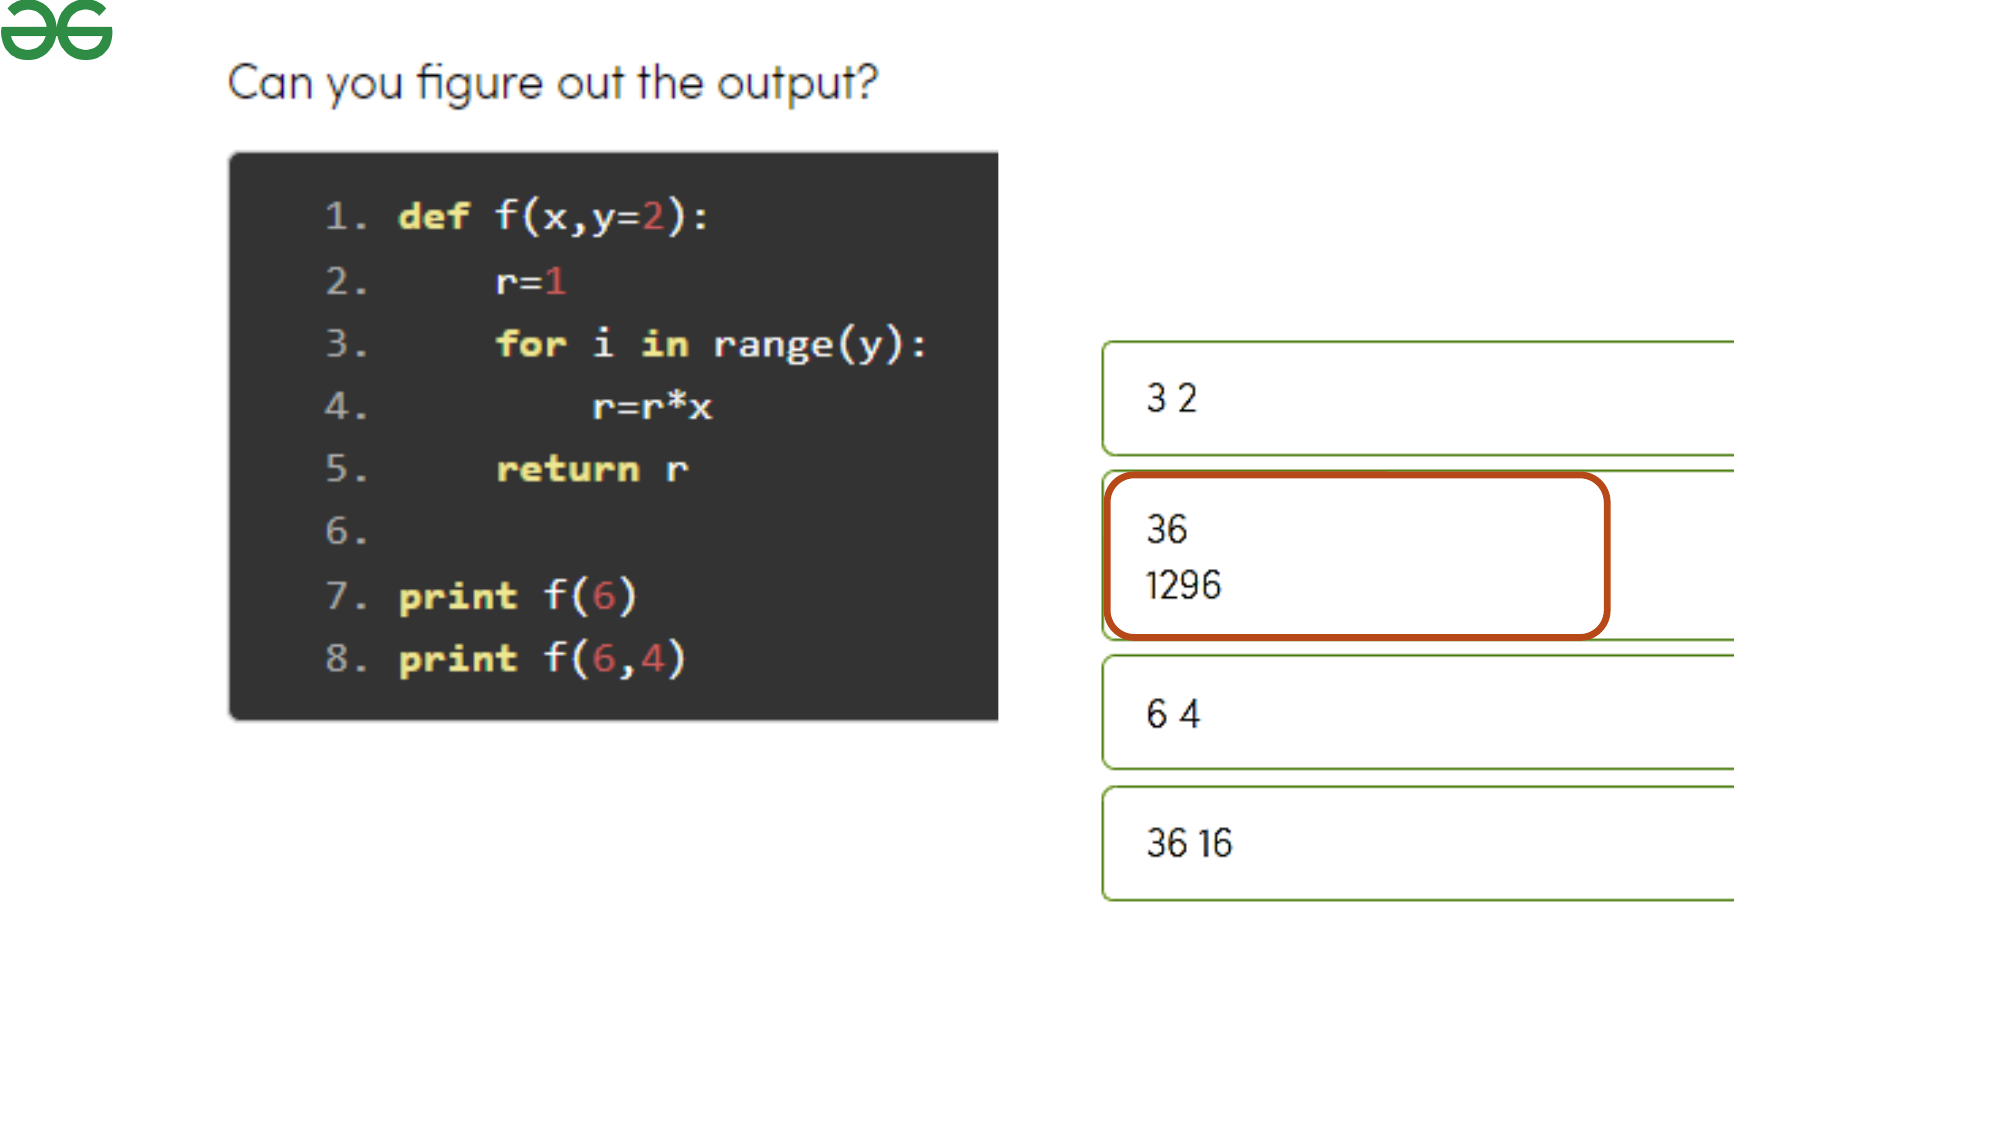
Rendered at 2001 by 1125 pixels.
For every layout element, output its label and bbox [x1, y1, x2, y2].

picture [224, 37, 999, 775]
picture [1, 0, 113, 60]
picture [1099, 312, 1734, 913]
